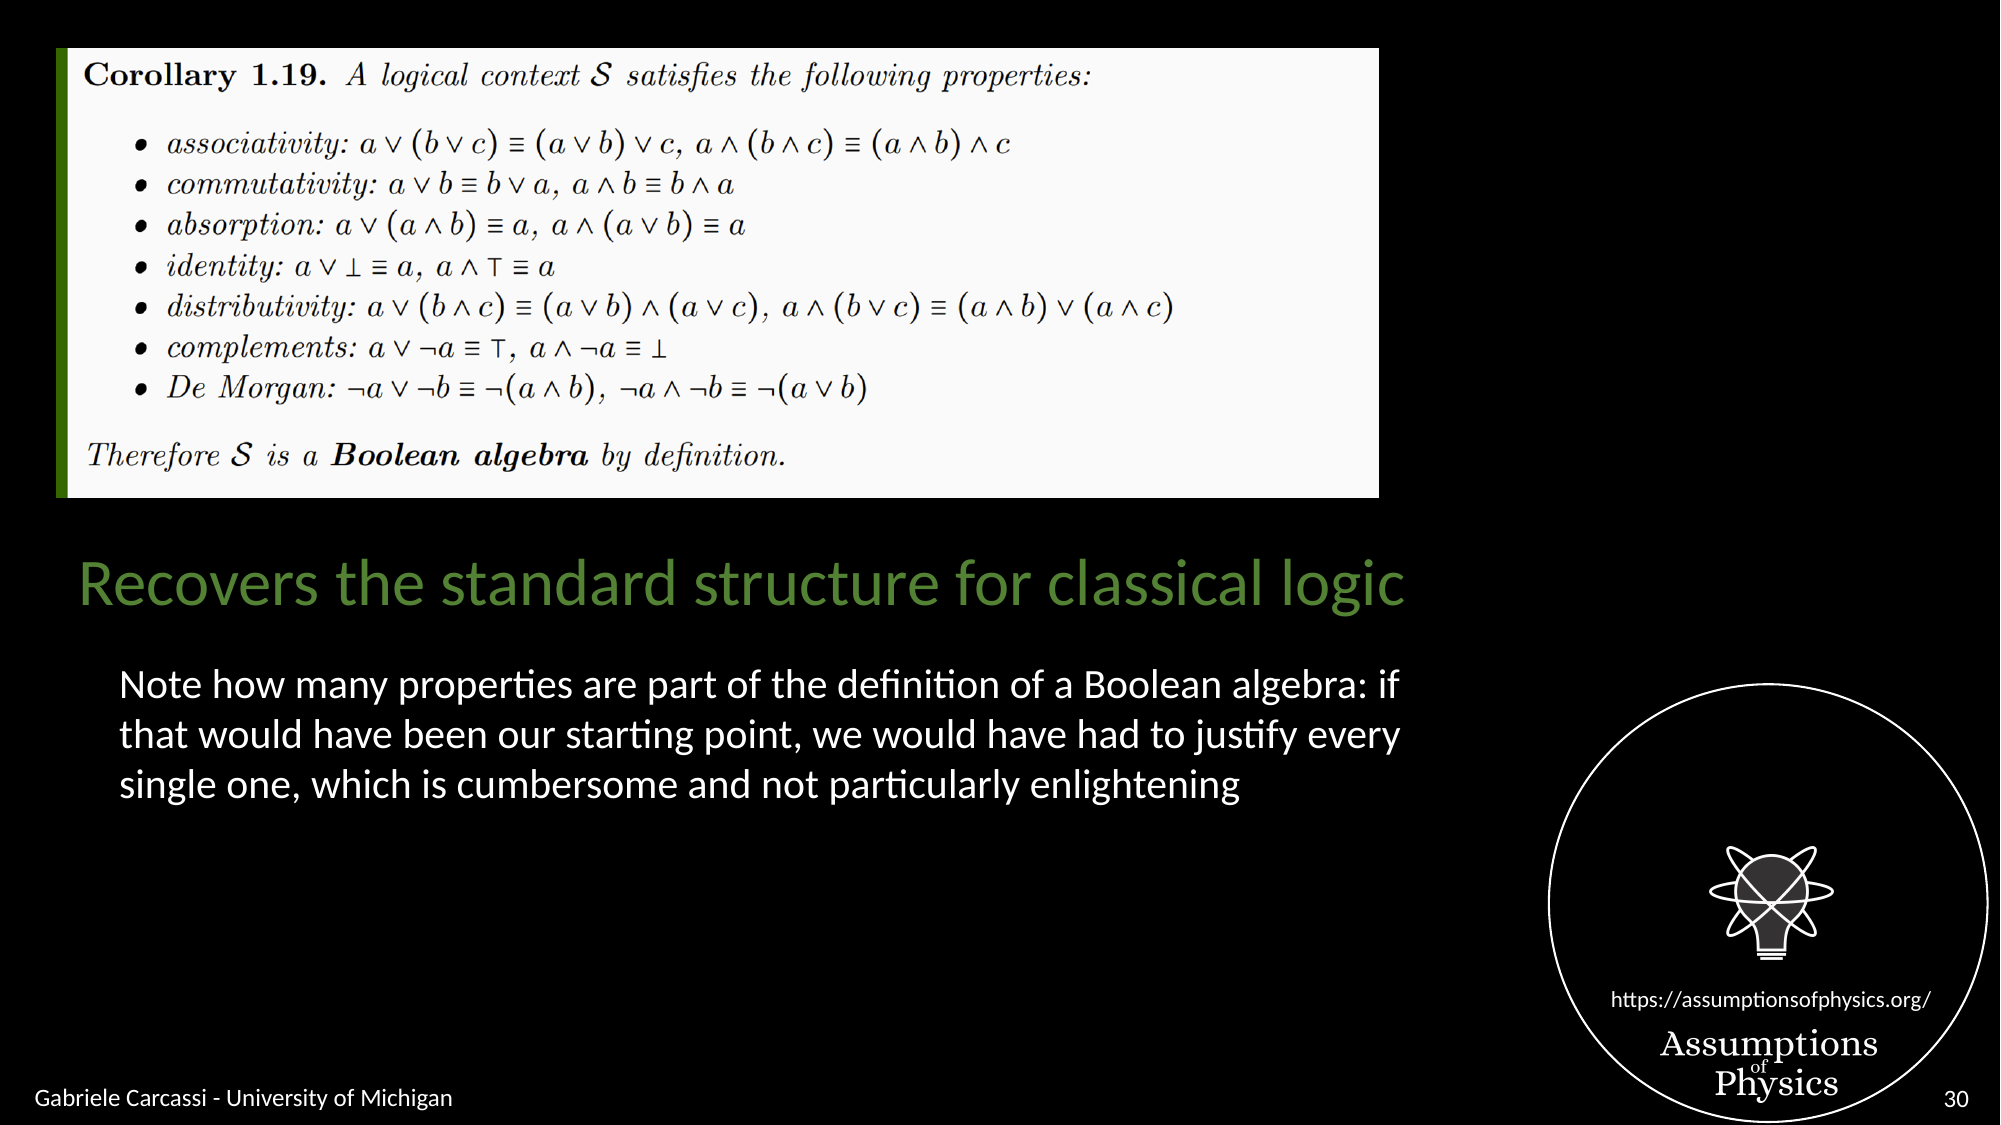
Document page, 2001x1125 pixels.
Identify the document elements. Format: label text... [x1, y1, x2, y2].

text_box Note how many properties are part of the definition of a Boolean algebra: if that would have been our starting point, we would have had to justify every single one, which is cumbersome and not particularly enlightening [104, 649, 1477, 815]
slide_number 30 [1893, 1078, 1985, 1116]
picture [1660, 1029, 1877, 1103]
picture [56, 48, 1379, 498]
picture [1709, 846, 1834, 960]
footer Gabriele Carcassi - University of Michigan [19, 1077, 999, 1116]
text_box Recovers the standard structure for classical logic [63, 531, 1422, 626]
